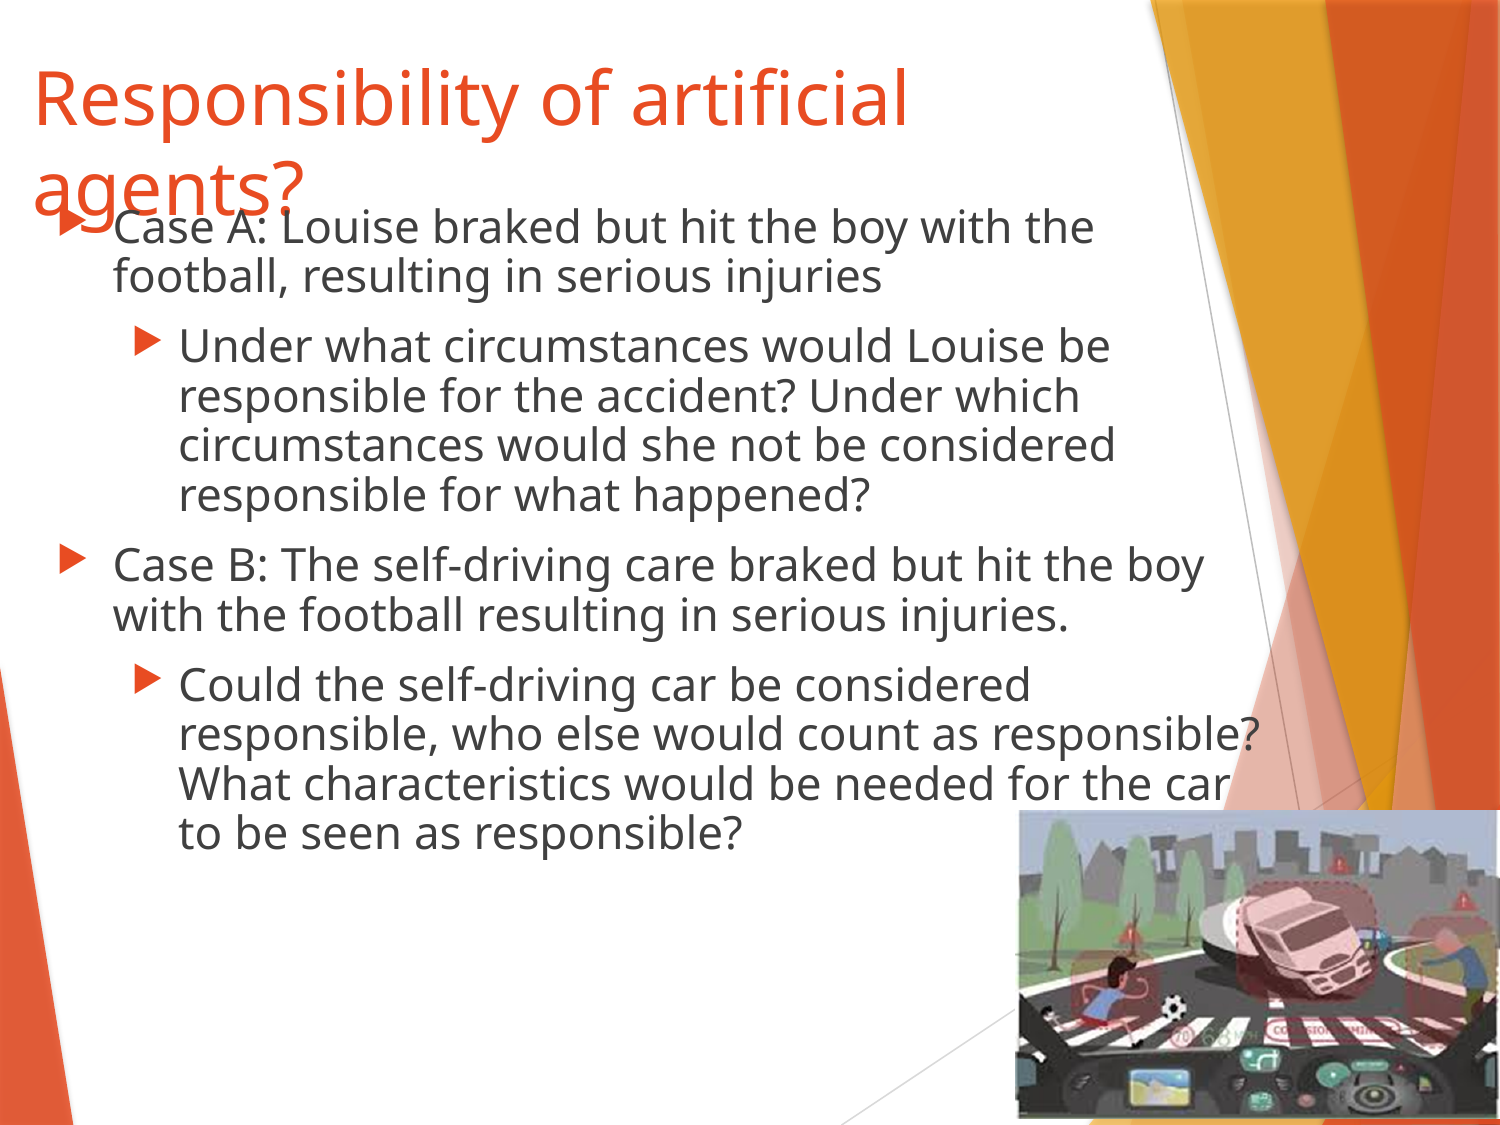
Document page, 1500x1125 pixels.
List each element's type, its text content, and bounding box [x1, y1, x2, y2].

list Case A: Louise braked but hit the boy with the football, resulting in serious injuries Under what circumstances would Louise be responsible for the accident? Under which circumstances would she not be considered responsible for what happened? Case B: The self-driving care braked but hit the boy with the football resulting in serious injuries. Could the self-driving car be considered responsible, who else would count as responsible? What characteristics would be needed for the car to be seen as responsible? [41, 196, 1294, 991]
title Responsibility of artificial agents? [17, 42, 1211, 260]
picture [1014, 809, 1500, 1120]
